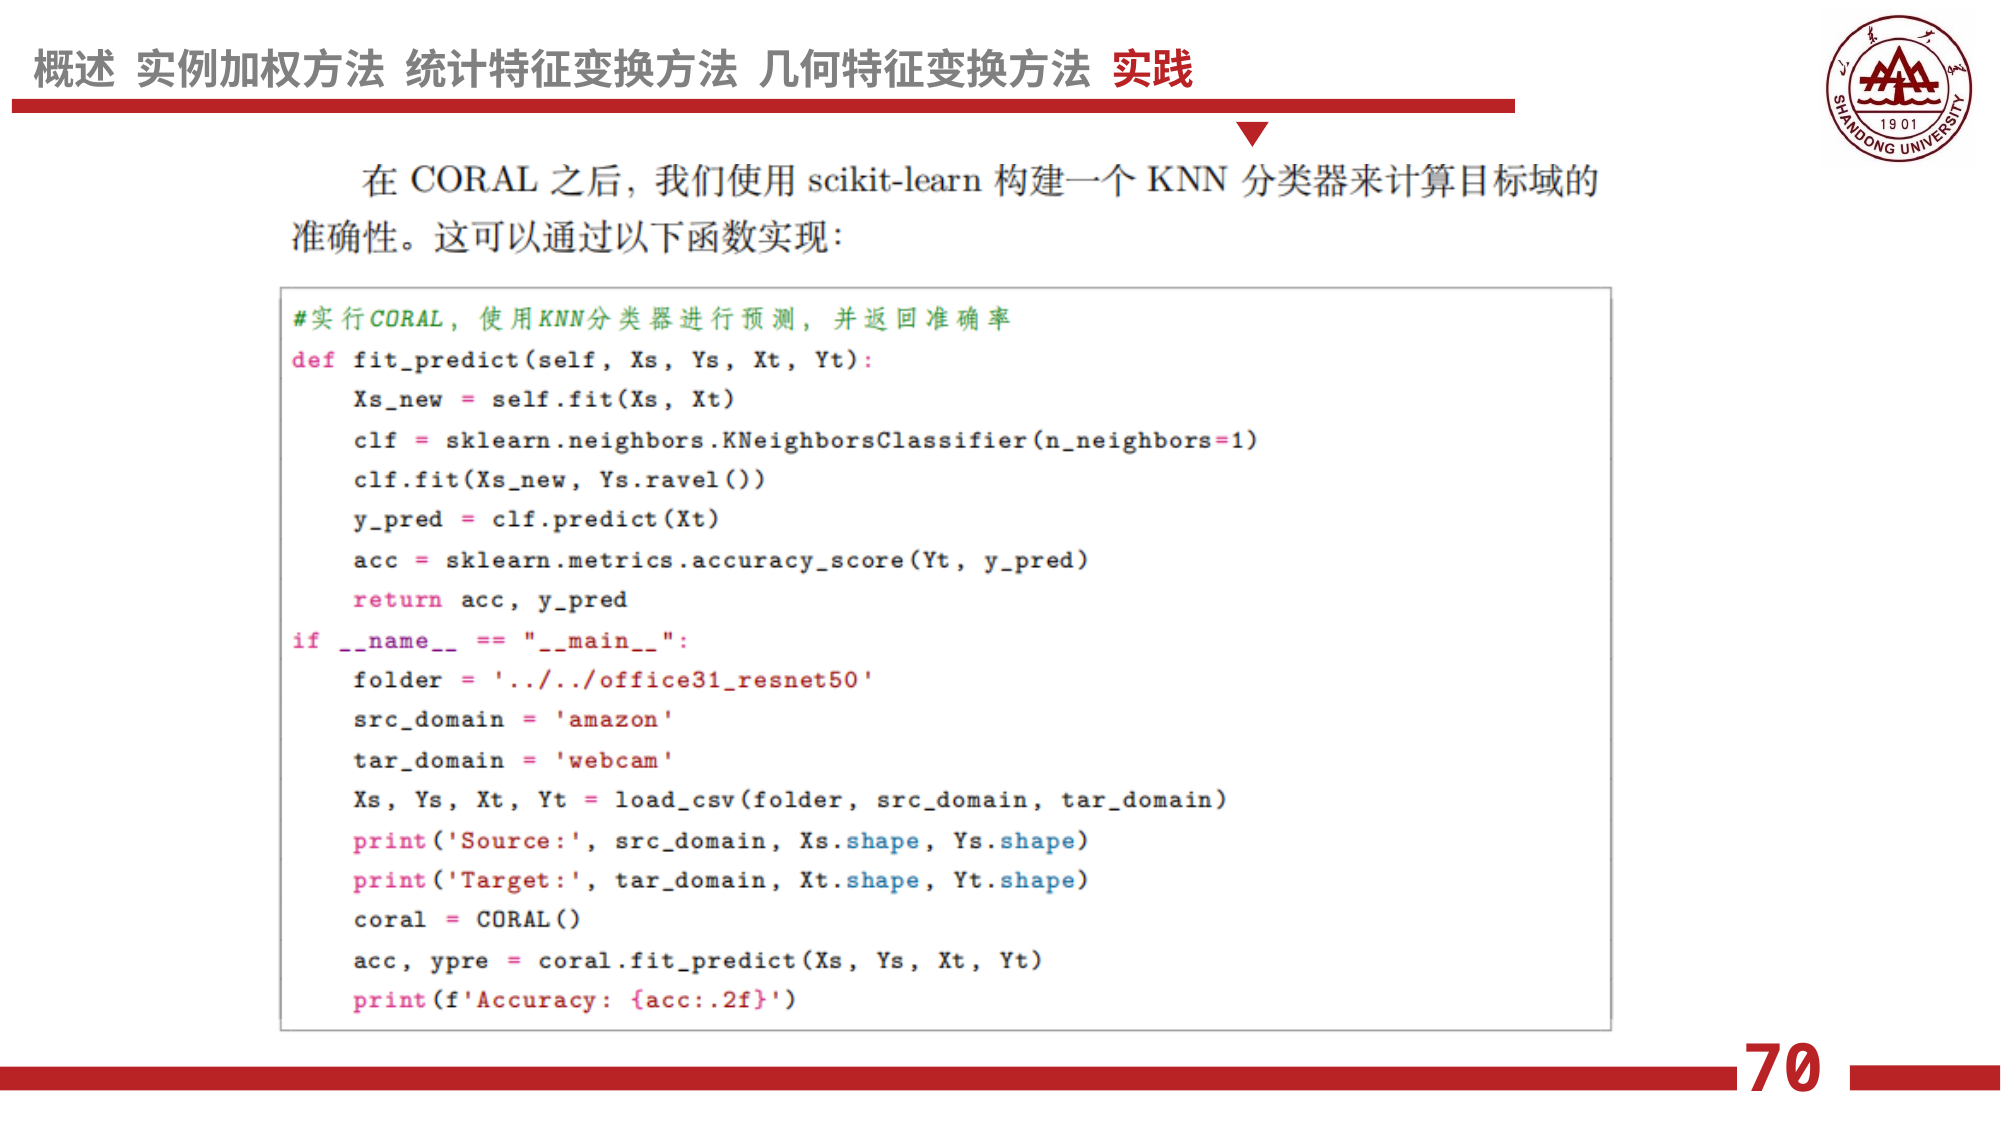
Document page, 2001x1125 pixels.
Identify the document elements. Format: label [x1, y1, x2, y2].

picture [1820, 9, 1977, 167]
picture [277, 164, 1620, 1035]
